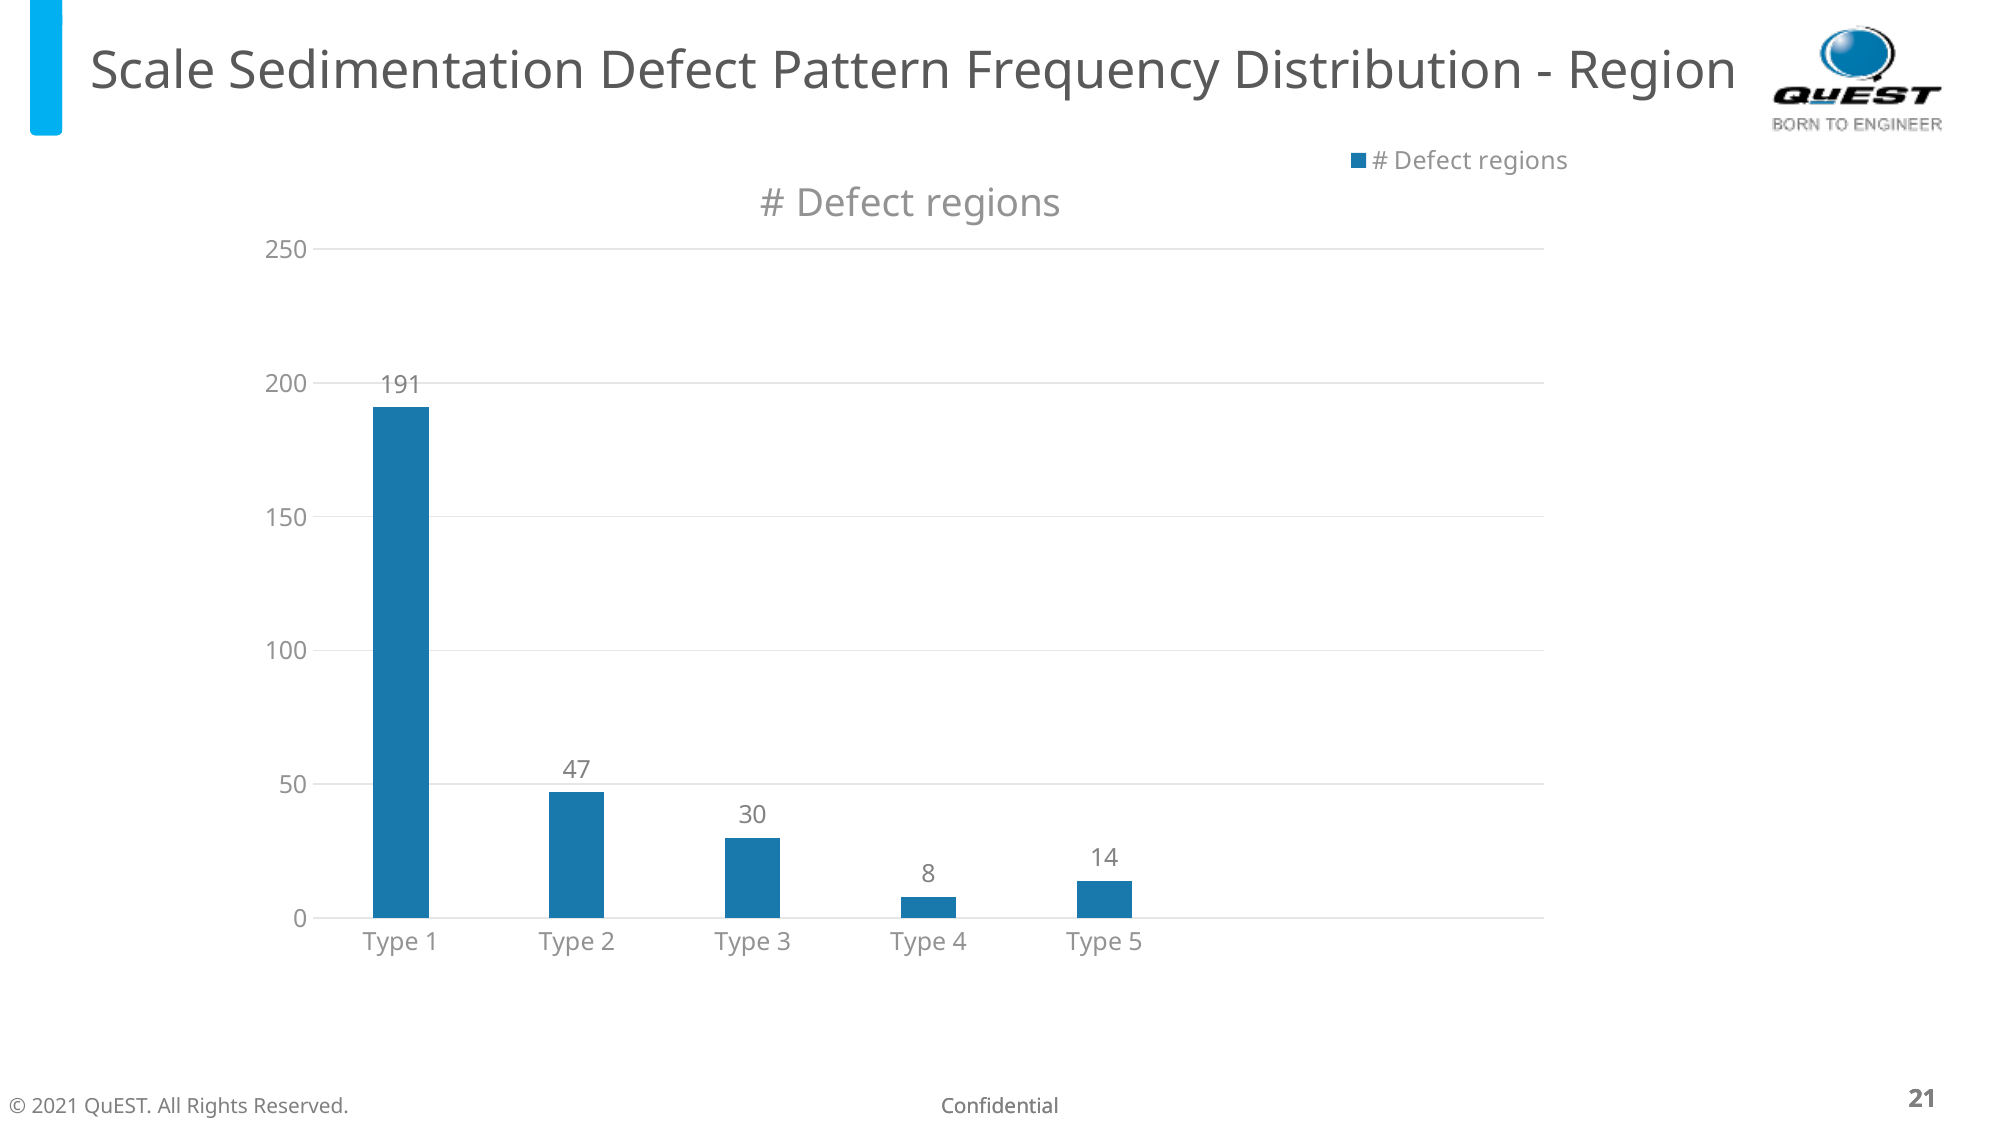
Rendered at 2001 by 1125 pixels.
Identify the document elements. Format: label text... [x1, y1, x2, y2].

chart [243, 136, 1578, 1027]
title Scale Sedimentation Defect Pattern Frequency Distribution - Region [75, 10, 1847, 125]
picture [1757, 10, 1959, 147]
